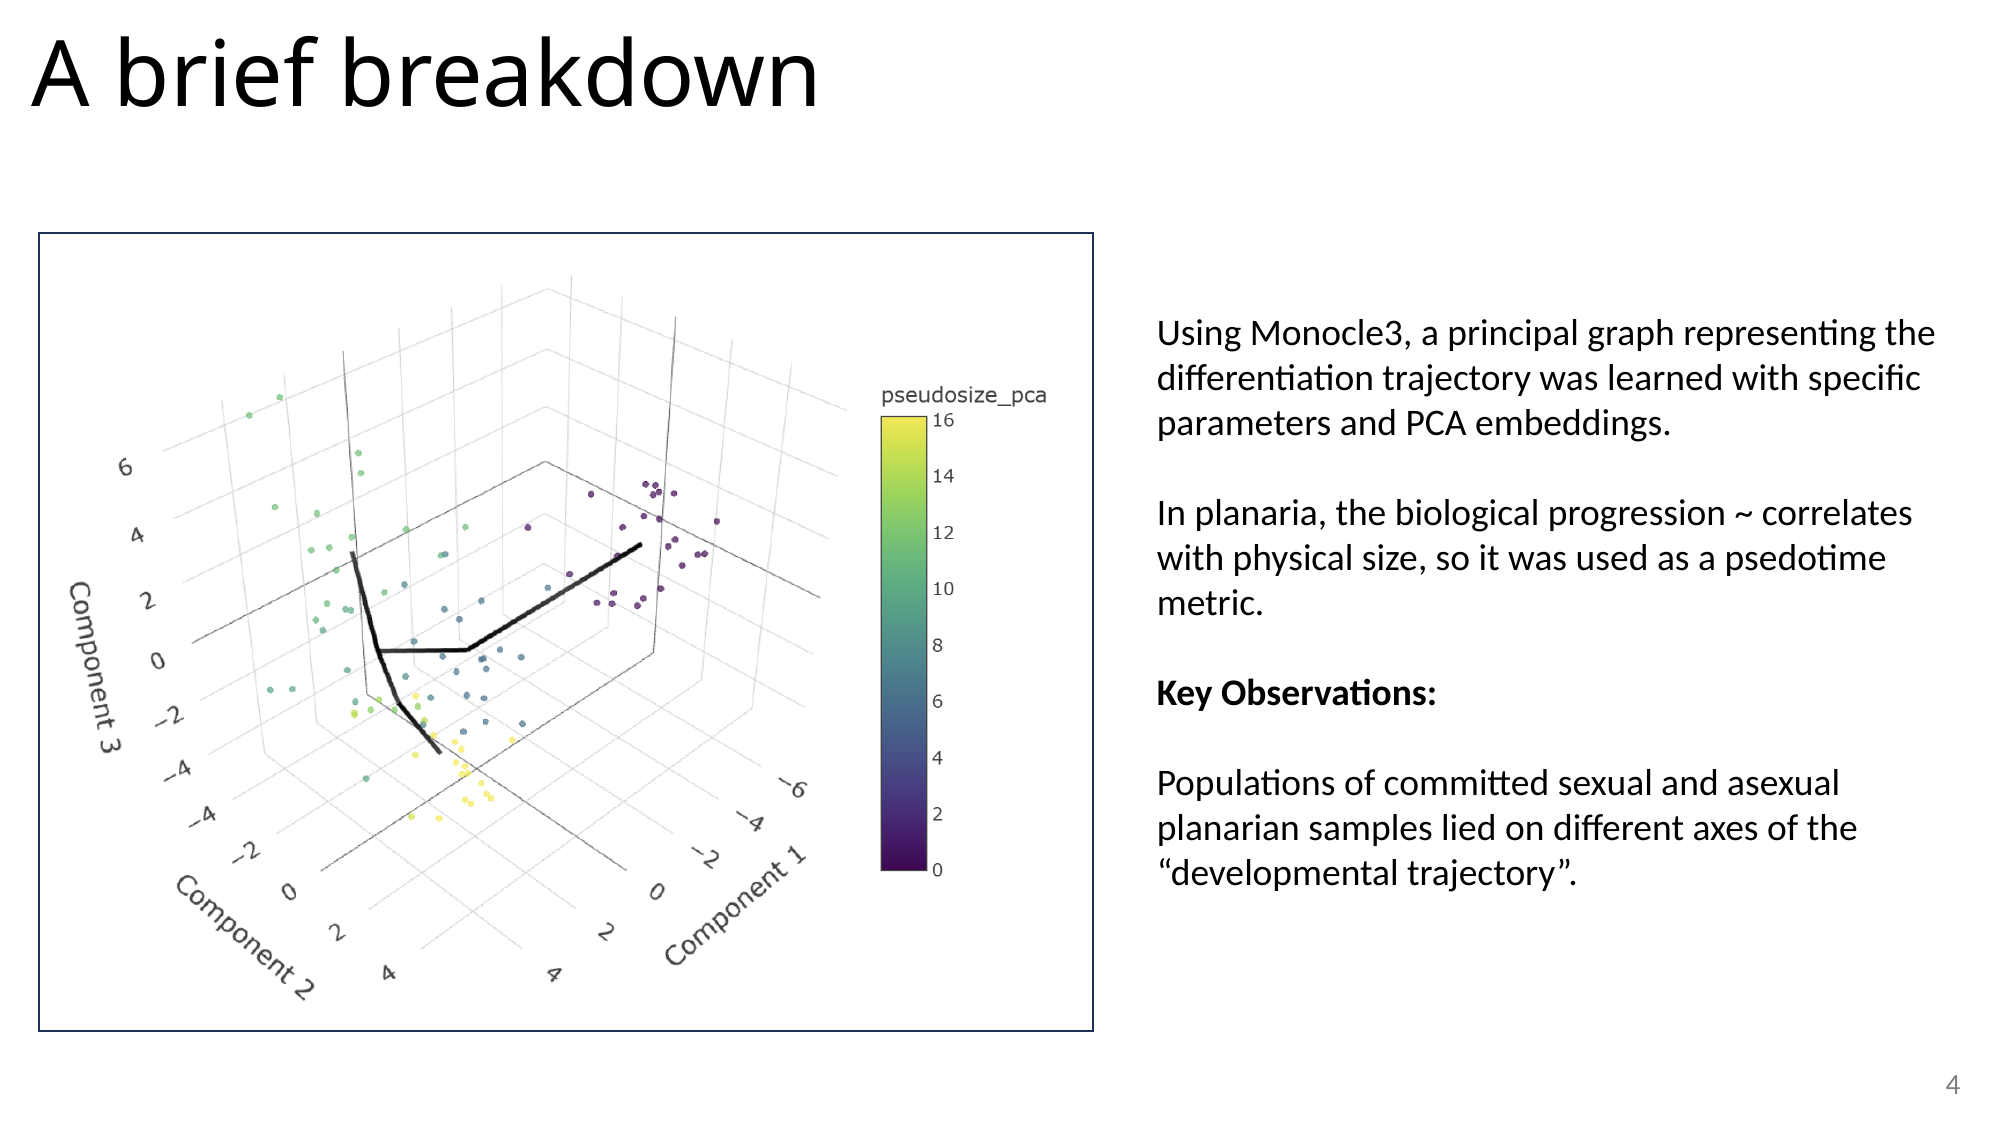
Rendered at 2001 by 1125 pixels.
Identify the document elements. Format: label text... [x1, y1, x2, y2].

text_box A brief breakdown [16, 20, 1742, 238]
picture [61, 253, 1054, 1011]
text_box Using Monocle3, a principal graph representing the differentiation trajectory was learned with specific parameters and PCA embeddings. In planaria, the biological progression ~ correlates with physical size, so it was used as a psedotime metric. Key Observations: Populations of committed sexual and asexual planarian samples lied on different axes of the “developmental trajectory”. [1142, 300, 1961, 991]
text_box 4 [1930, 1057, 1982, 1108]
text_box [38, 238, 1094, 1032]
